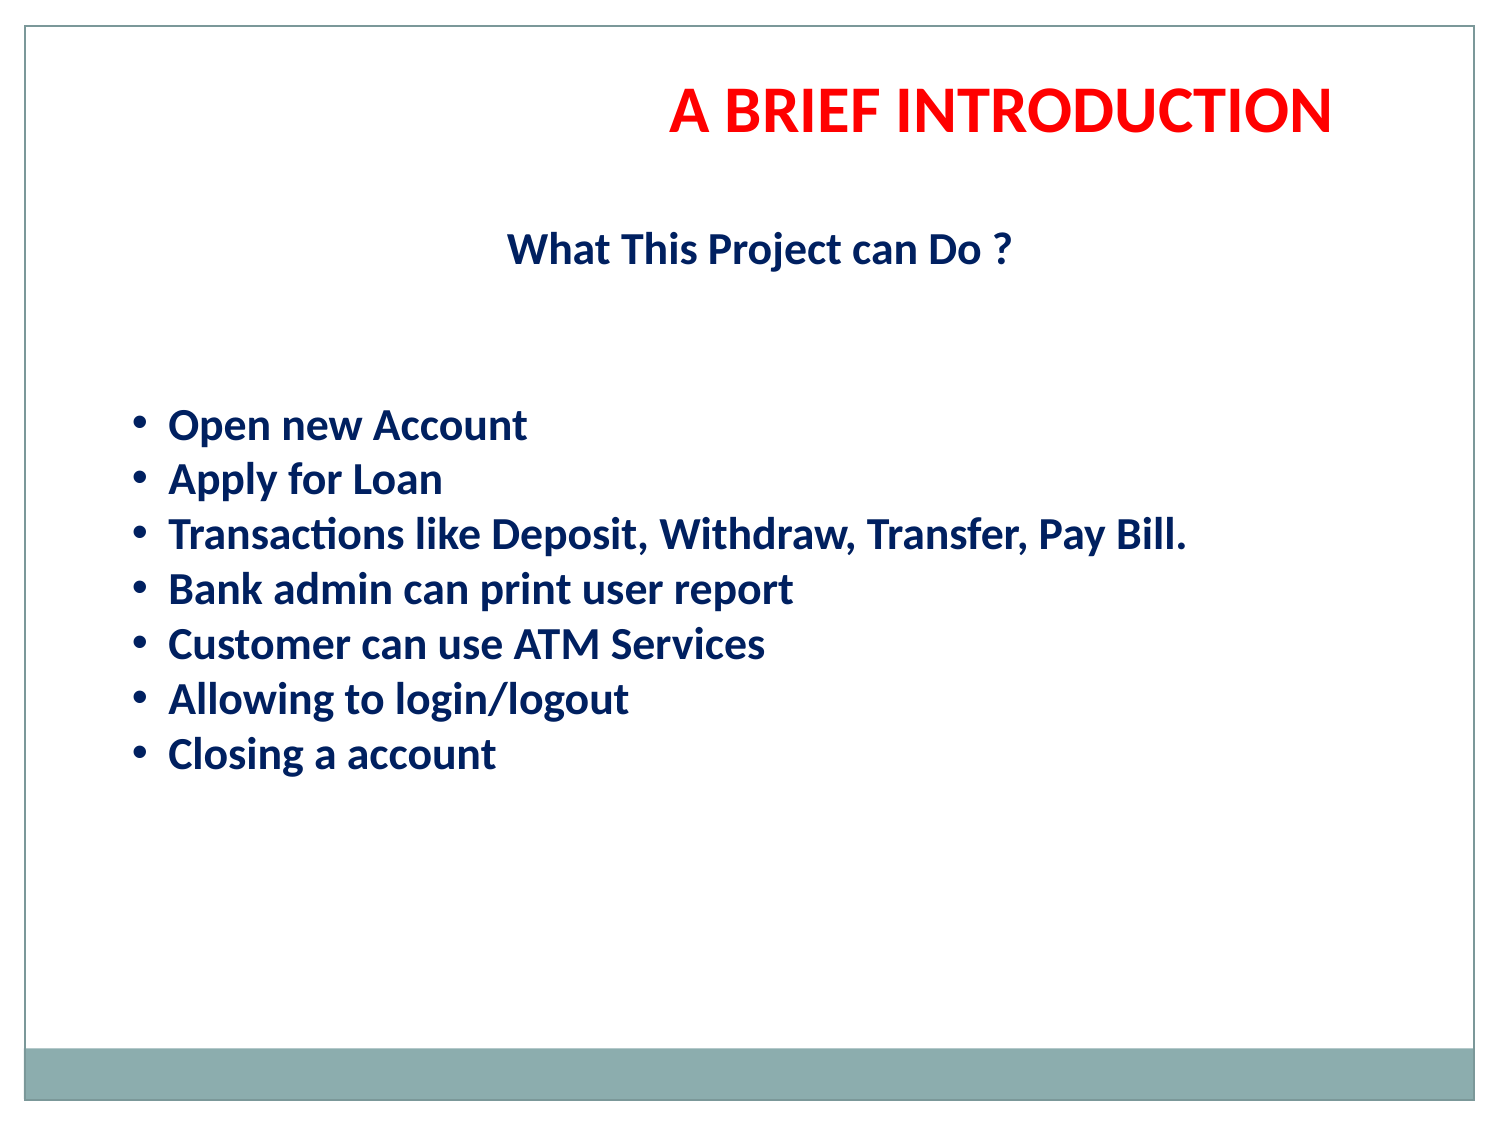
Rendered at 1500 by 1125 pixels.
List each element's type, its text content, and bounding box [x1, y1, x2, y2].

text_box A BRIEF INTRODUCTION [562, 58, 1442, 154]
text_box Open new Account Apply for Loan Transactions like Deposit, Withdraw, Transfer, Pay Bill. Bank admin can print user report Customer can use ATM Services Allowing to login/logout Closing a account [117, 386, 1336, 787]
text_box What This Project can Do ? [492, 210, 1055, 281]
